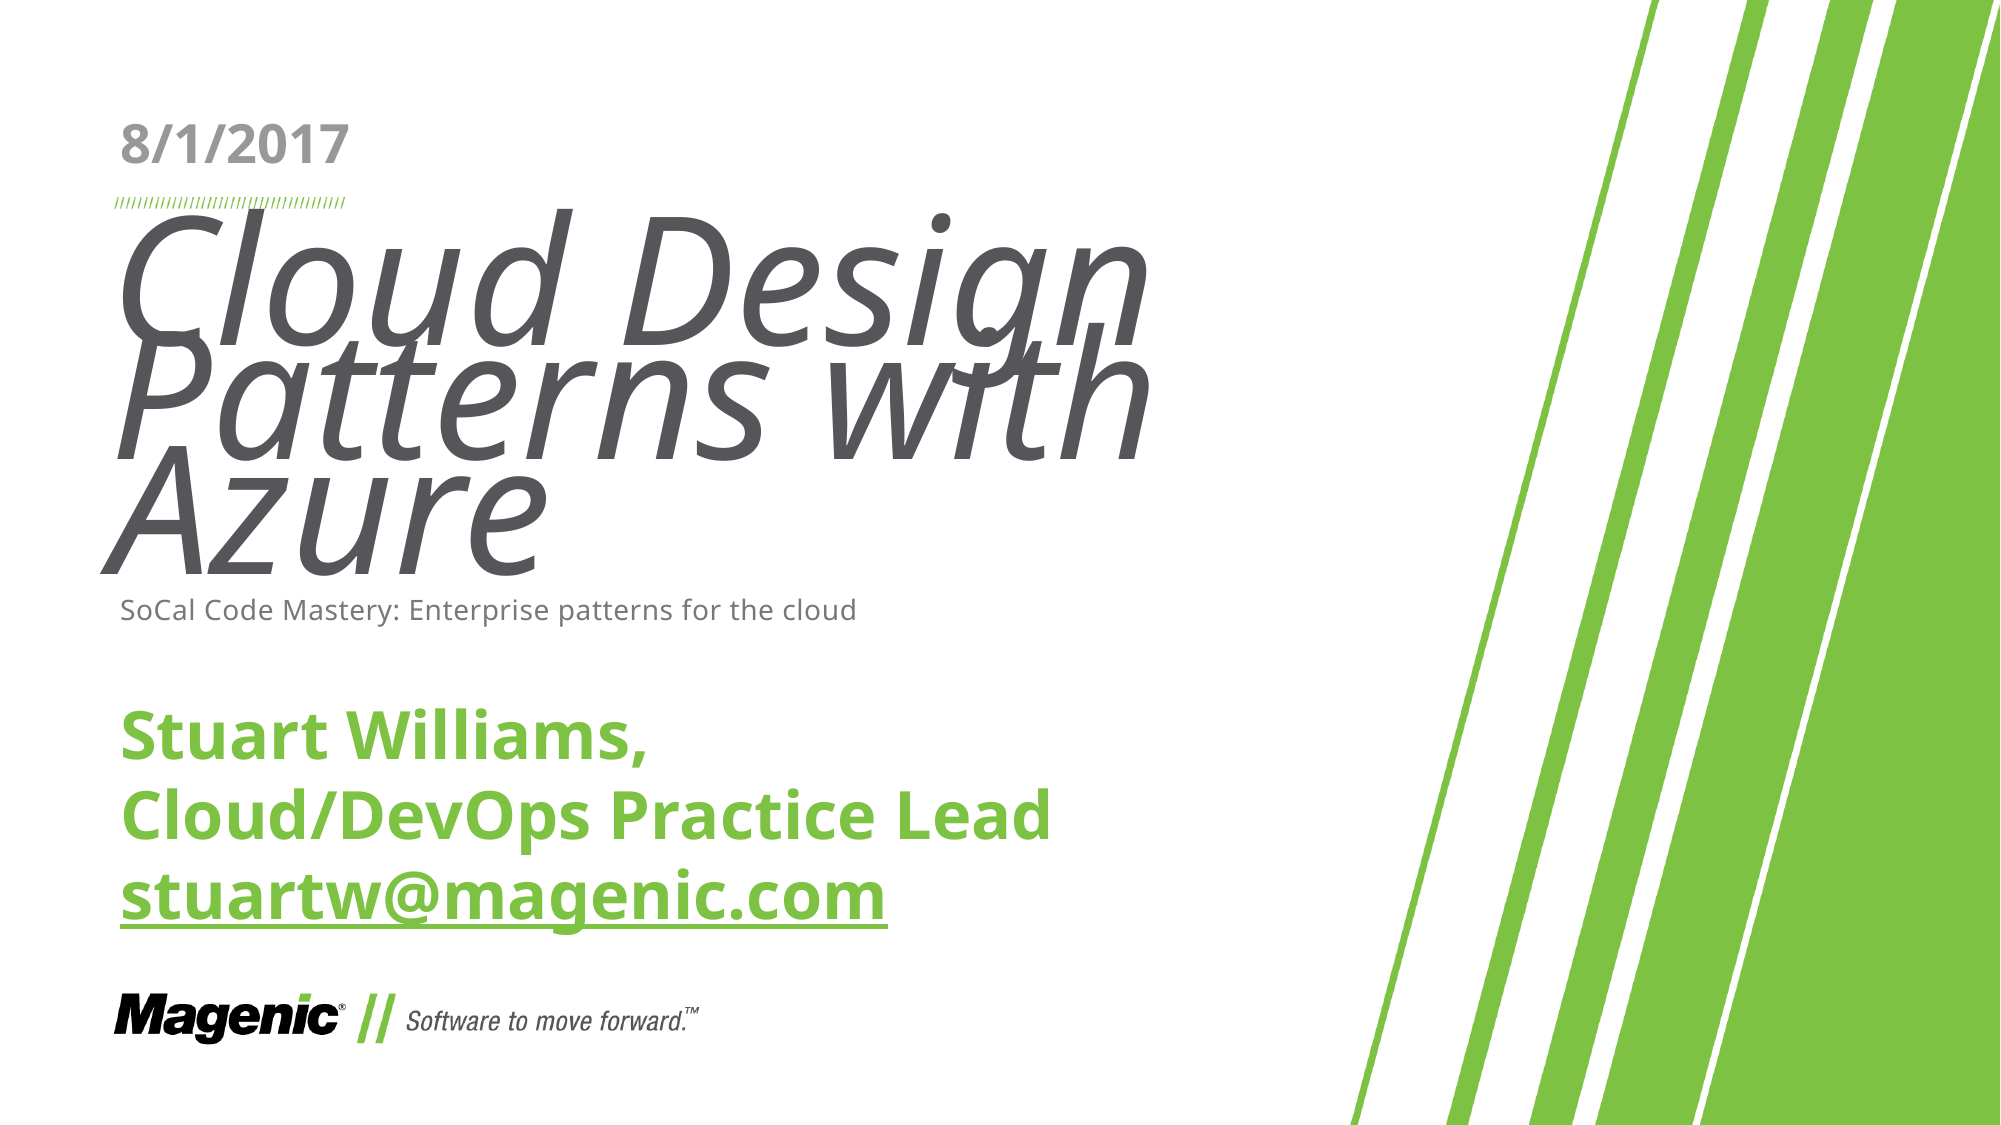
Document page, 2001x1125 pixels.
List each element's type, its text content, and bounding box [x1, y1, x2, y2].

title Cloud Design Patterns with Azure [95, 259, 1281, 565]
picture [0, 0, 2001, 1125]
subtitle SoCal Code Mastery: Enterprise patterns for the cloud [105, 582, 1281, 646]
list 8/1/2017 [105, 109, 726, 178]
list Stuart Williams, Cloud/DevOps Practice Lead stuartw@magenic.com [105, 645, 1123, 991]
